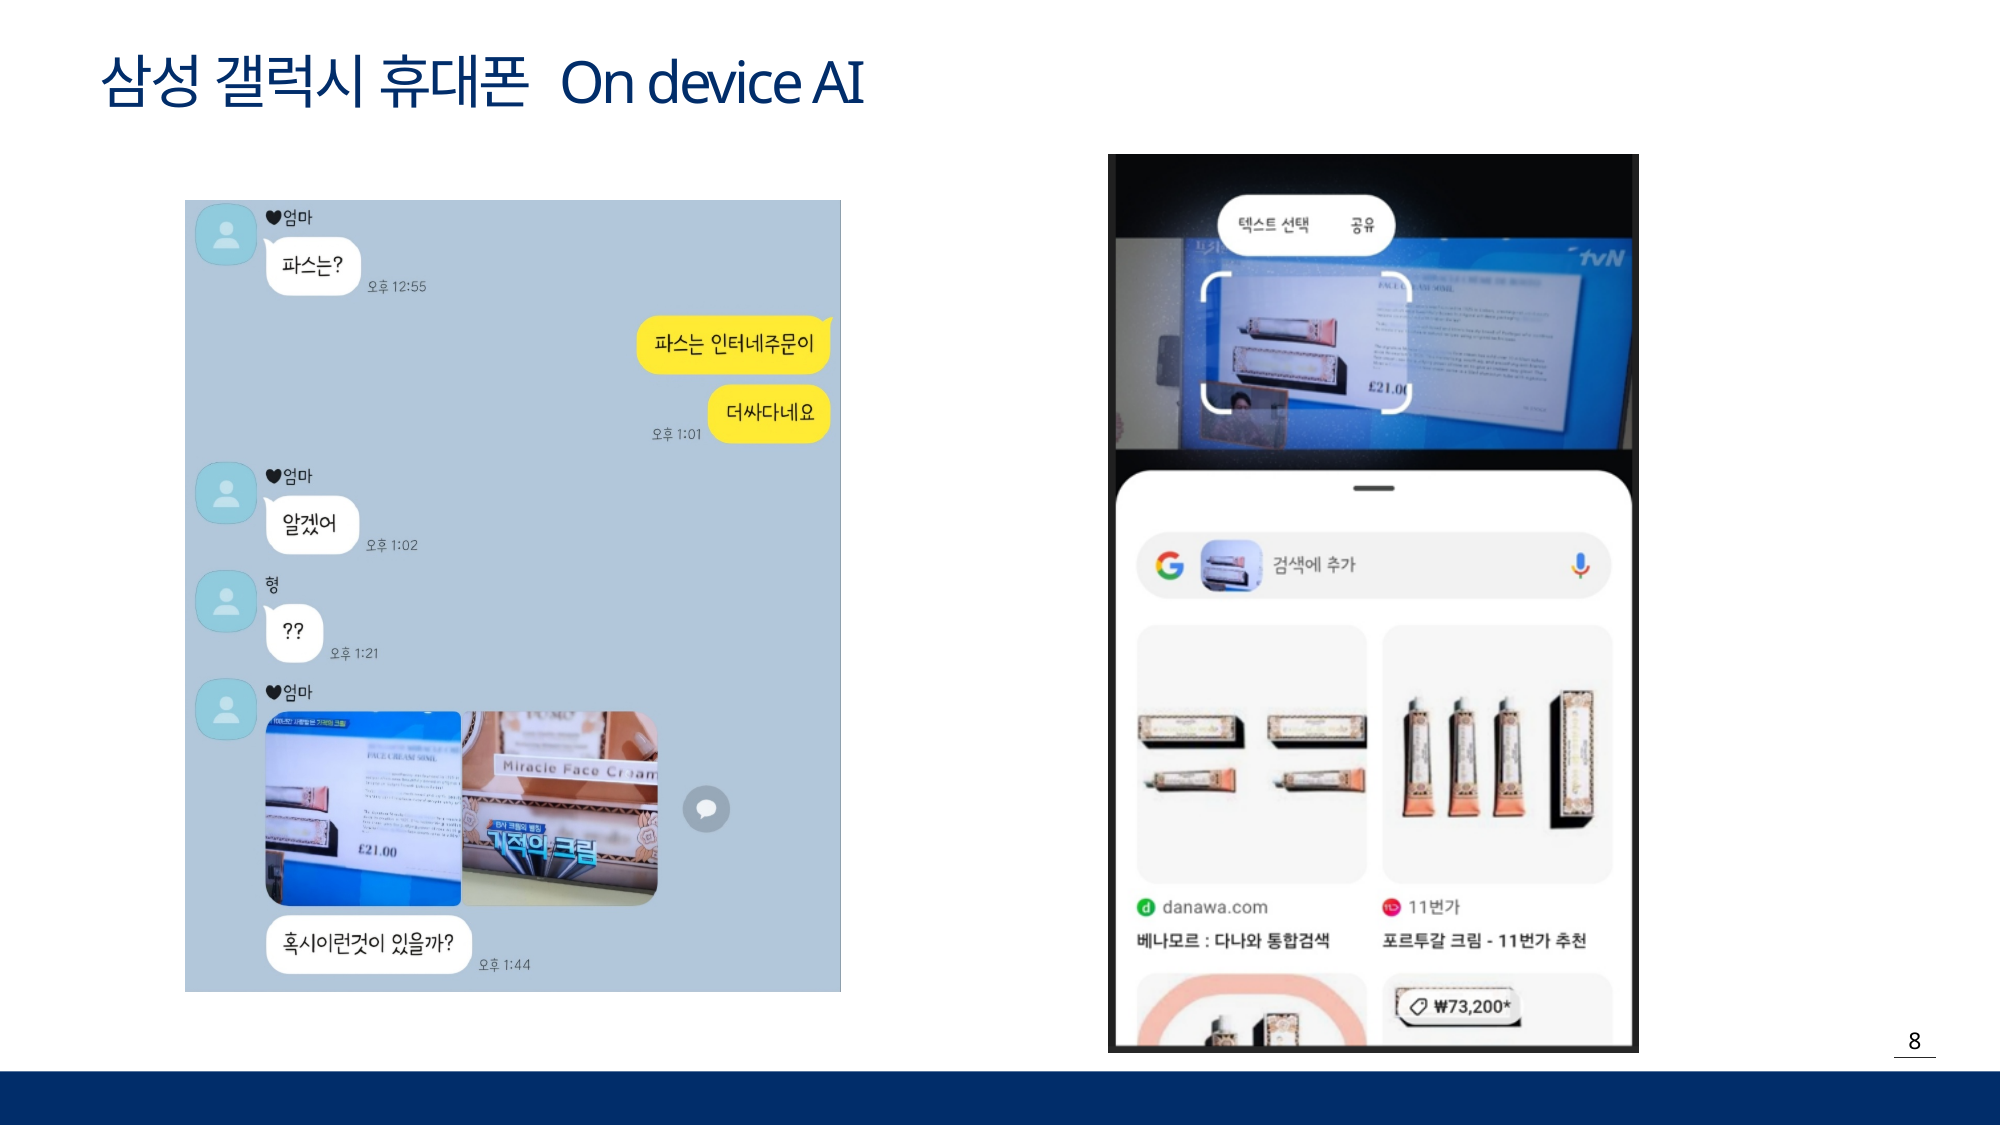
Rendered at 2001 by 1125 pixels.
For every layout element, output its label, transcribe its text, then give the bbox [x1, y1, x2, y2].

picture [1108, 154, 1639, 1053]
picture [184, 200, 841, 992]
list 삼성 갤럭시 휴대폰 On device AI [85, 18, 1785, 122]
